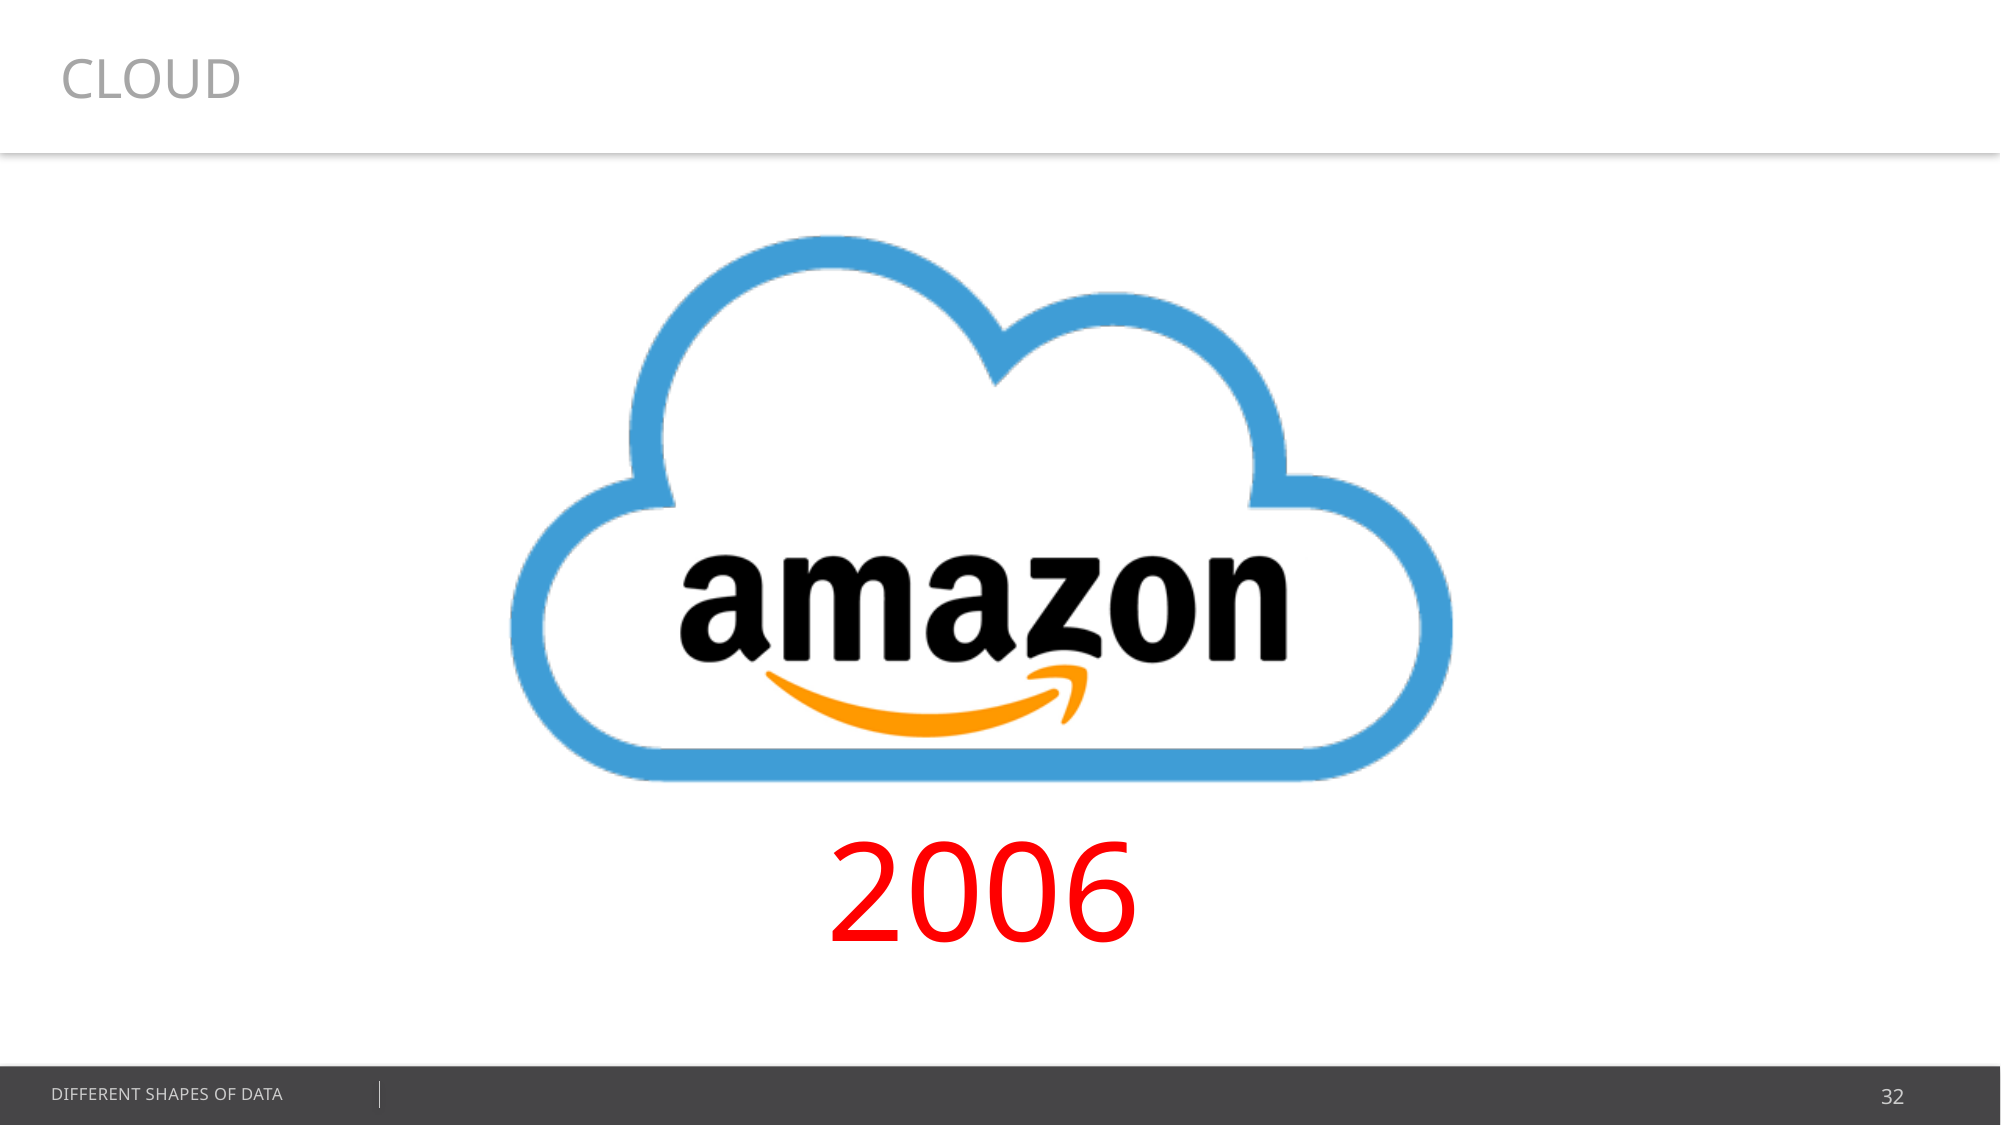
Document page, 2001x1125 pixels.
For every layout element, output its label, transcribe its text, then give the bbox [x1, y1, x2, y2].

list CLOUD [0, 0, 2000, 153]
text_box 2006 [811, 805, 1157, 977]
picture [477, 226, 1490, 797]
